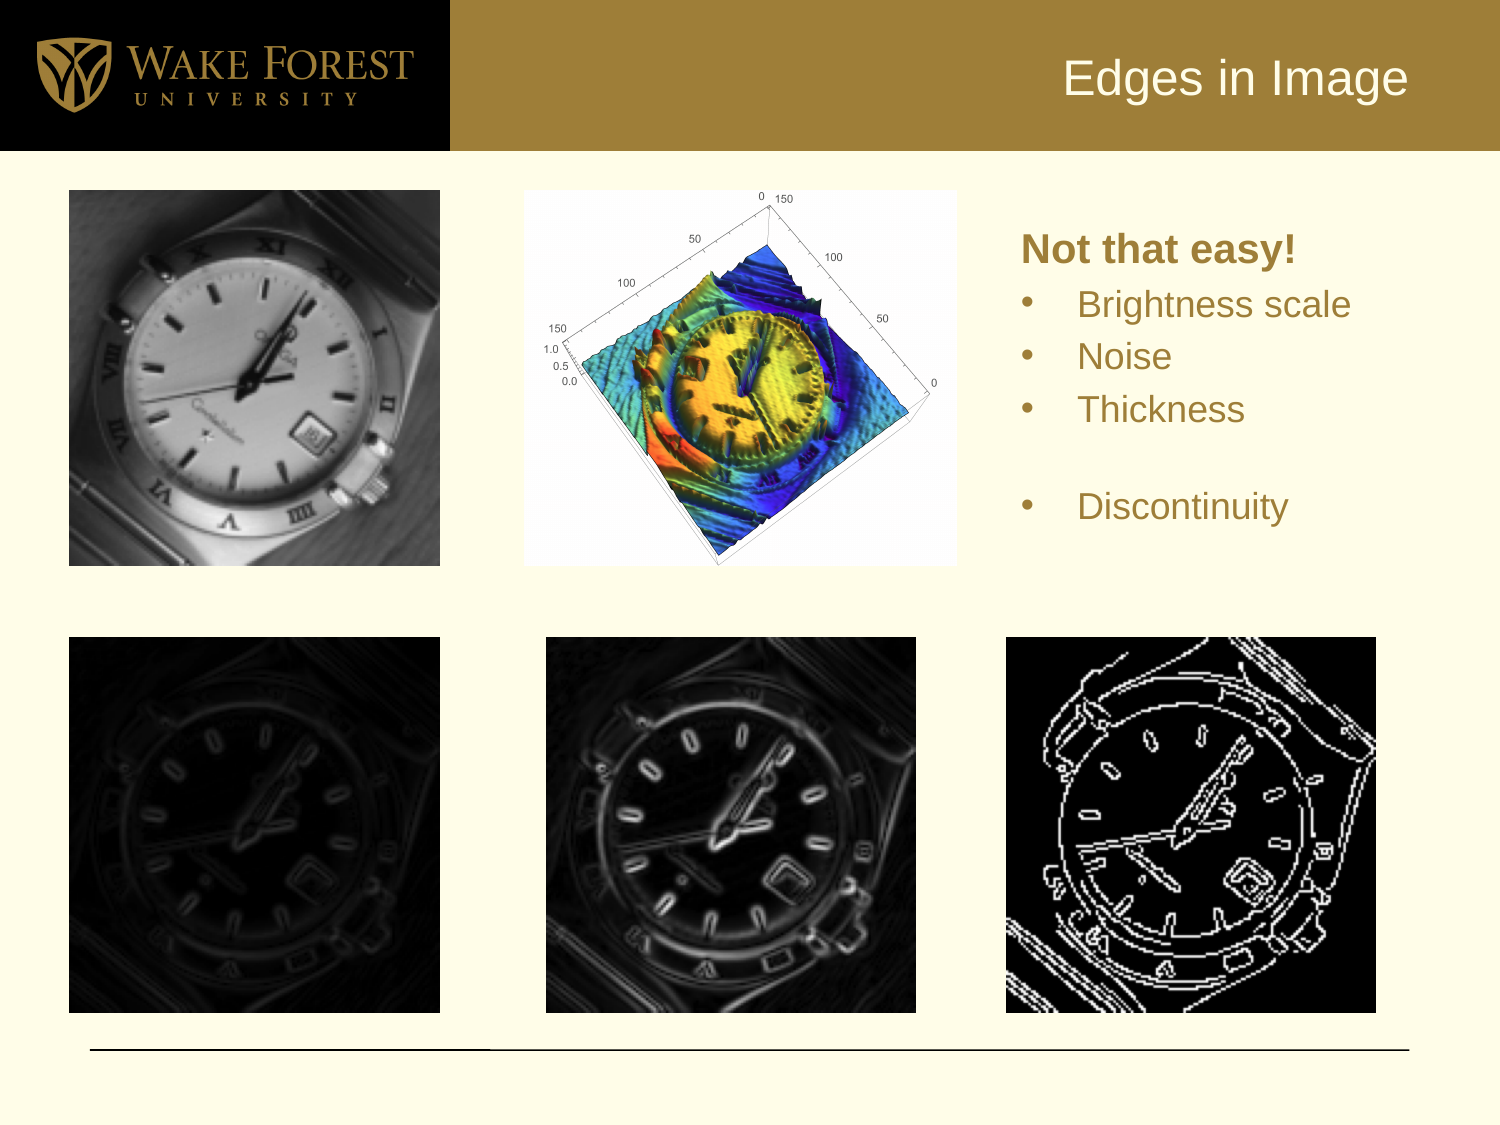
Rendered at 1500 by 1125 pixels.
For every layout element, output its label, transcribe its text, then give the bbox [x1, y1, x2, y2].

picture [524, 190, 957, 566]
picture [37, 37, 414, 113]
picture [545, 637, 917, 1013]
picture [1005, 637, 1377, 1013]
title Edges in Image [524, 0, 1425, 151]
picture [68, 637, 440, 1013]
picture [68, 190, 440, 566]
text_box Not that easy! Brightness scale Noise Thickness Discontinuity [1006, 214, 1376, 625]
